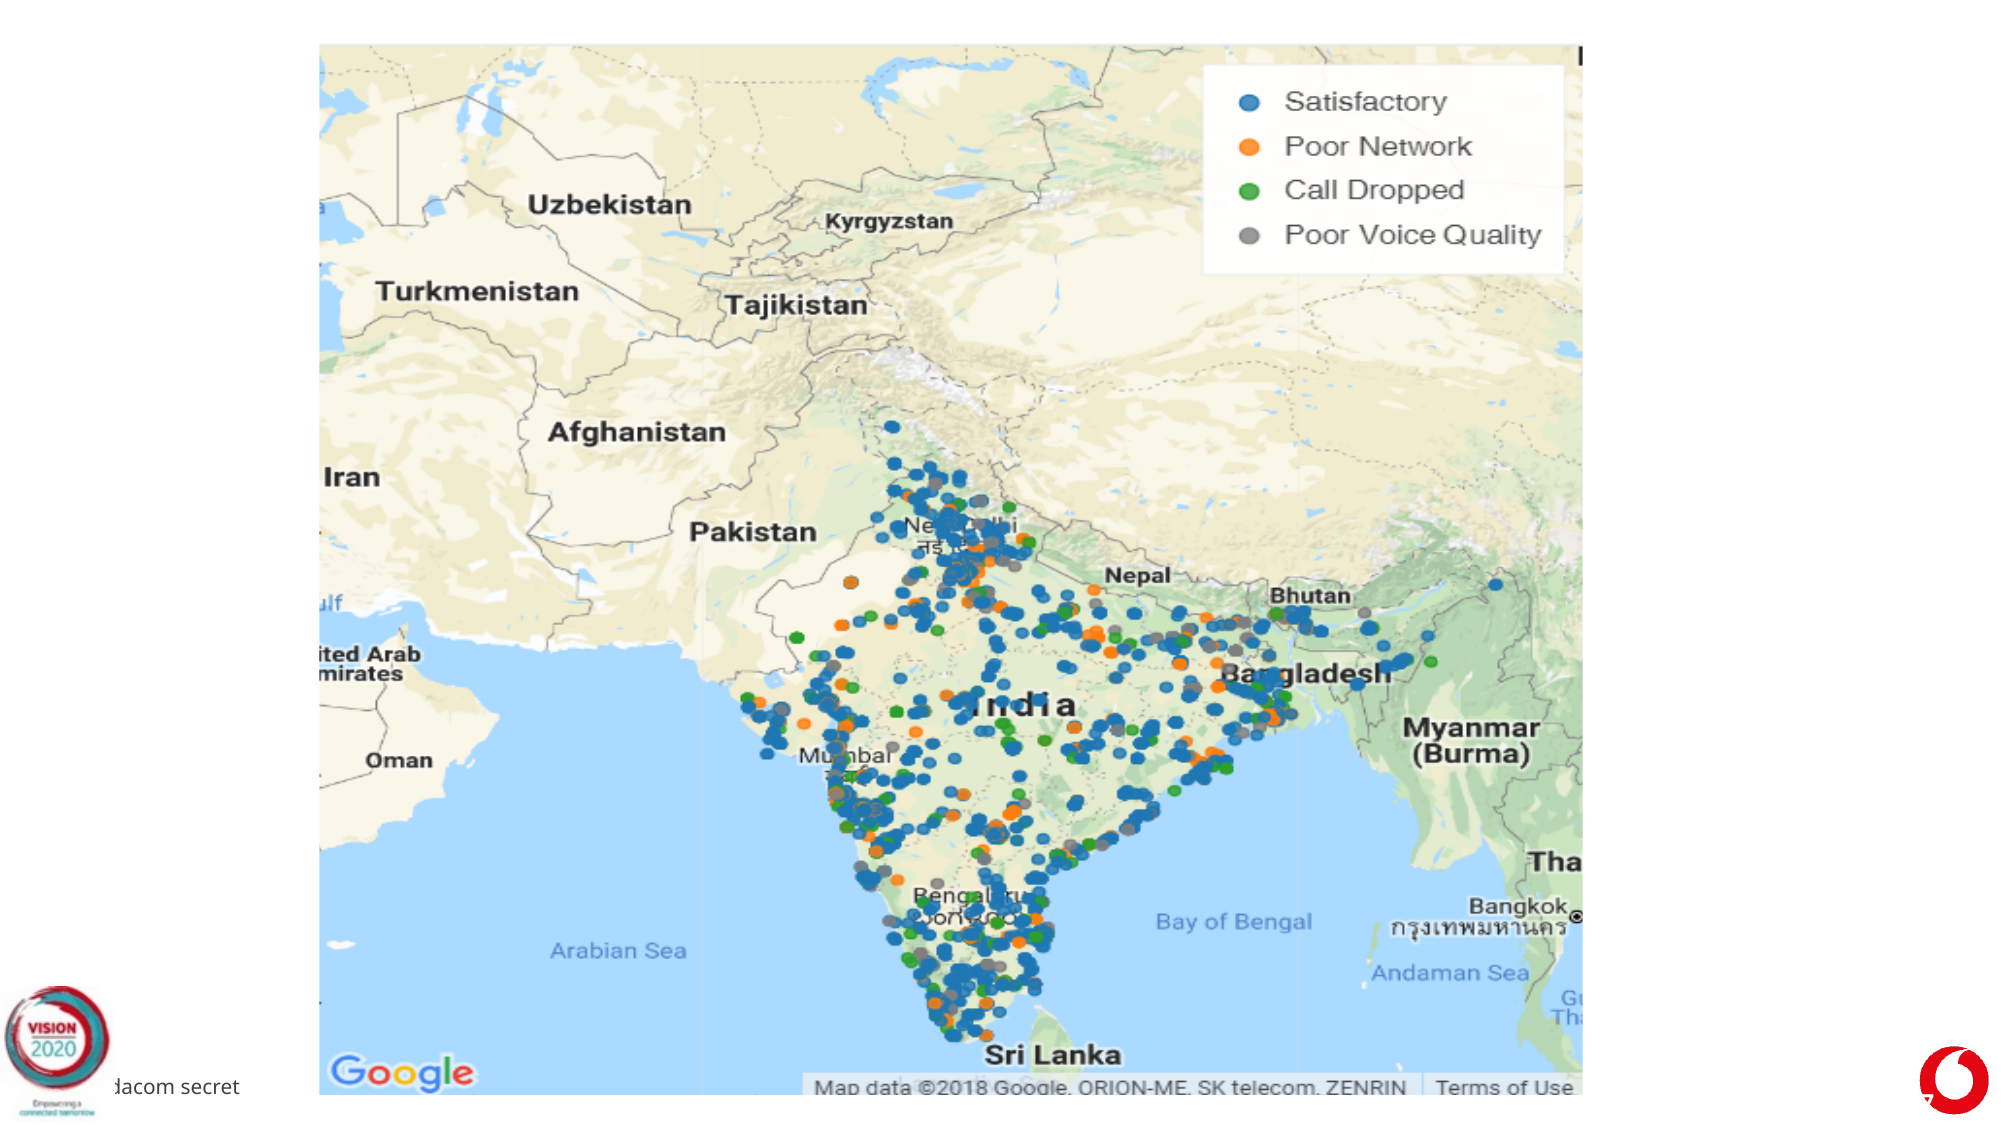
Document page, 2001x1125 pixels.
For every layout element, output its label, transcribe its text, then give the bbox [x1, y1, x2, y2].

picture [1919, 1045, 1989, 1077]
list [319, 34, 1583, 1096]
slide_number 7 [1899, 1077, 1990, 1125]
picture [0, 986, 115, 1122]
